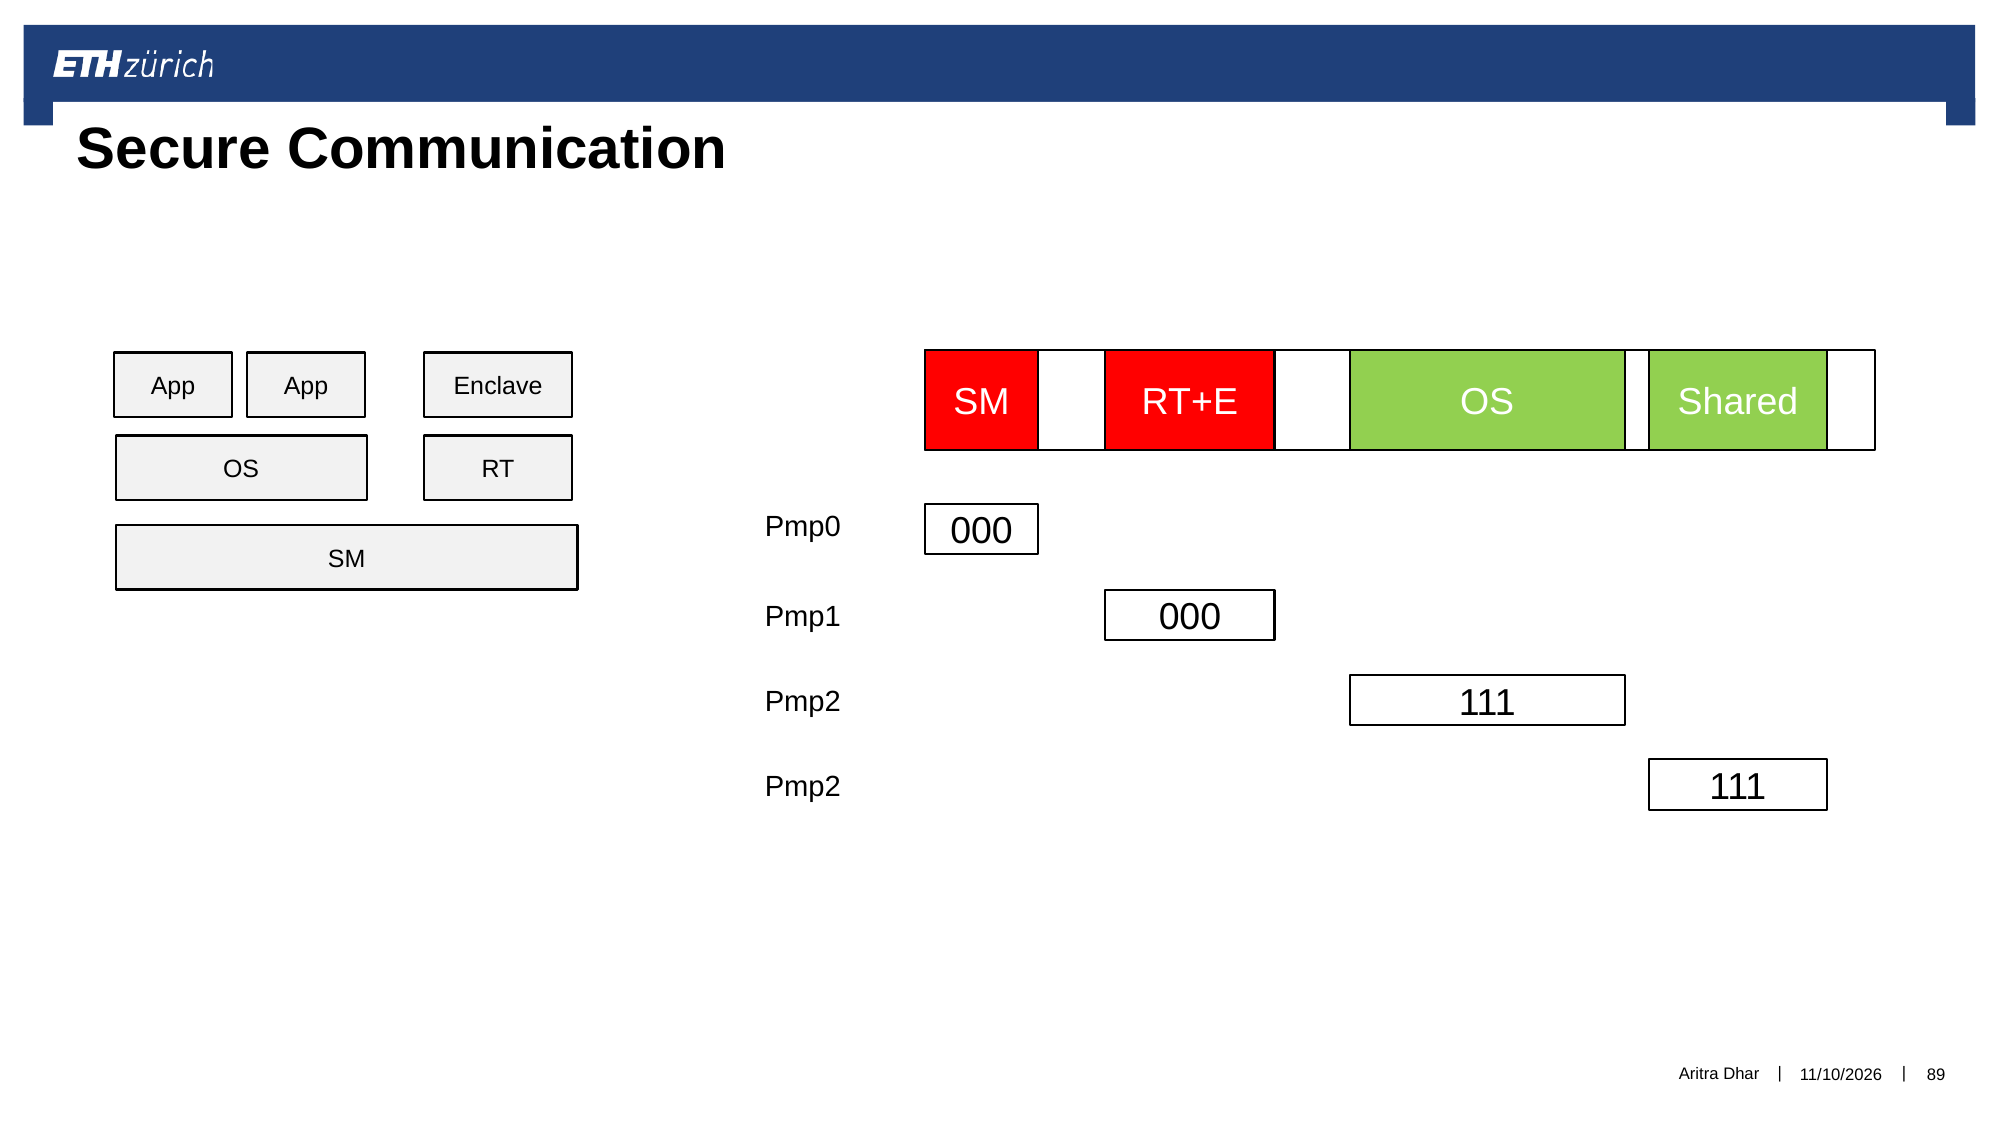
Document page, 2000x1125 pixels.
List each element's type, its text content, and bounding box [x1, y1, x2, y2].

text_box Shared [1647, 348, 1829, 452]
text_box Pmp2 [750, 674, 857, 725]
text_box [1829, 348, 1877, 452]
text_box RT+E [1103, 348, 1277, 452]
text_box SM [922, 348, 1040, 452]
text_box 111 [1348, 673, 1627, 728]
text_box [1040, 348, 1103, 452]
text_box 111 [1647, 757, 1829, 812]
text_box 000 [922, 502, 1040, 556]
text_box App [112, 350, 234, 419]
text_box [1277, 348, 1348, 452]
text_box App [245, 350, 367, 419]
text_box Pmp0 [750, 499, 857, 550]
text_box Enclave [422, 350, 574, 419]
text_box OS [114, 433, 369, 502]
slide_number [1790, 1034, 1892, 1112]
text_box SM [114, 523, 580, 592]
title Secure Communication [53, 101, 1946, 262]
text_box Pmp1 [750, 589, 857, 640]
slide_number 89 [1906, 1034, 1966, 1112]
text_box Pmp2 [750, 760, 857, 811]
text_box 000 [1103, 588, 1277, 642]
text_box OS [1348, 348, 1627, 452]
footer Aritra Dhar [999, 1034, 1760, 1111]
text_box [1627, 348, 1647, 452]
text_box RT [422, 433, 574, 502]
